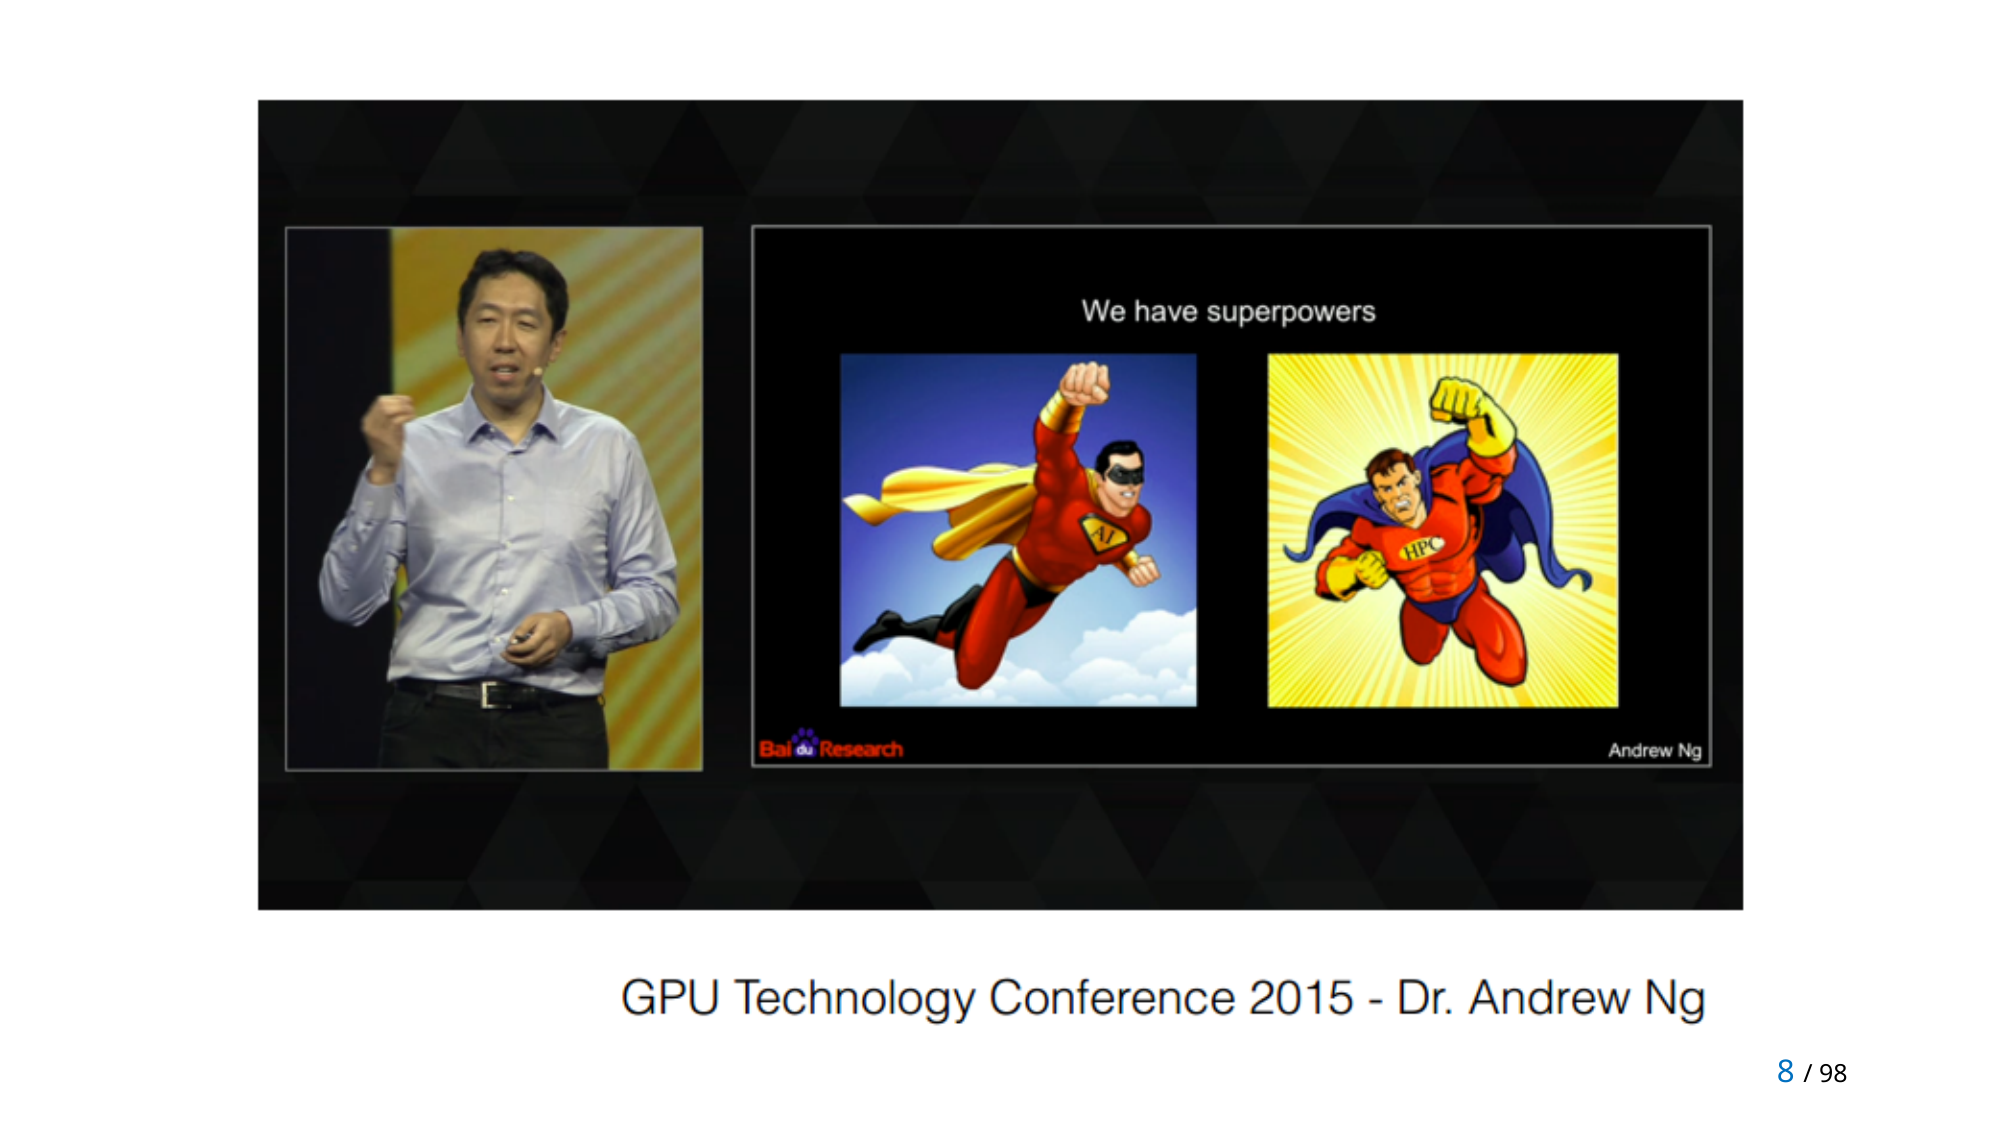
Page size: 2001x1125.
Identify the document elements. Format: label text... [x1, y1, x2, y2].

slide_number 8 / 98 [1412, 1042, 1863, 1103]
picture [249, 89, 1759, 1043]
